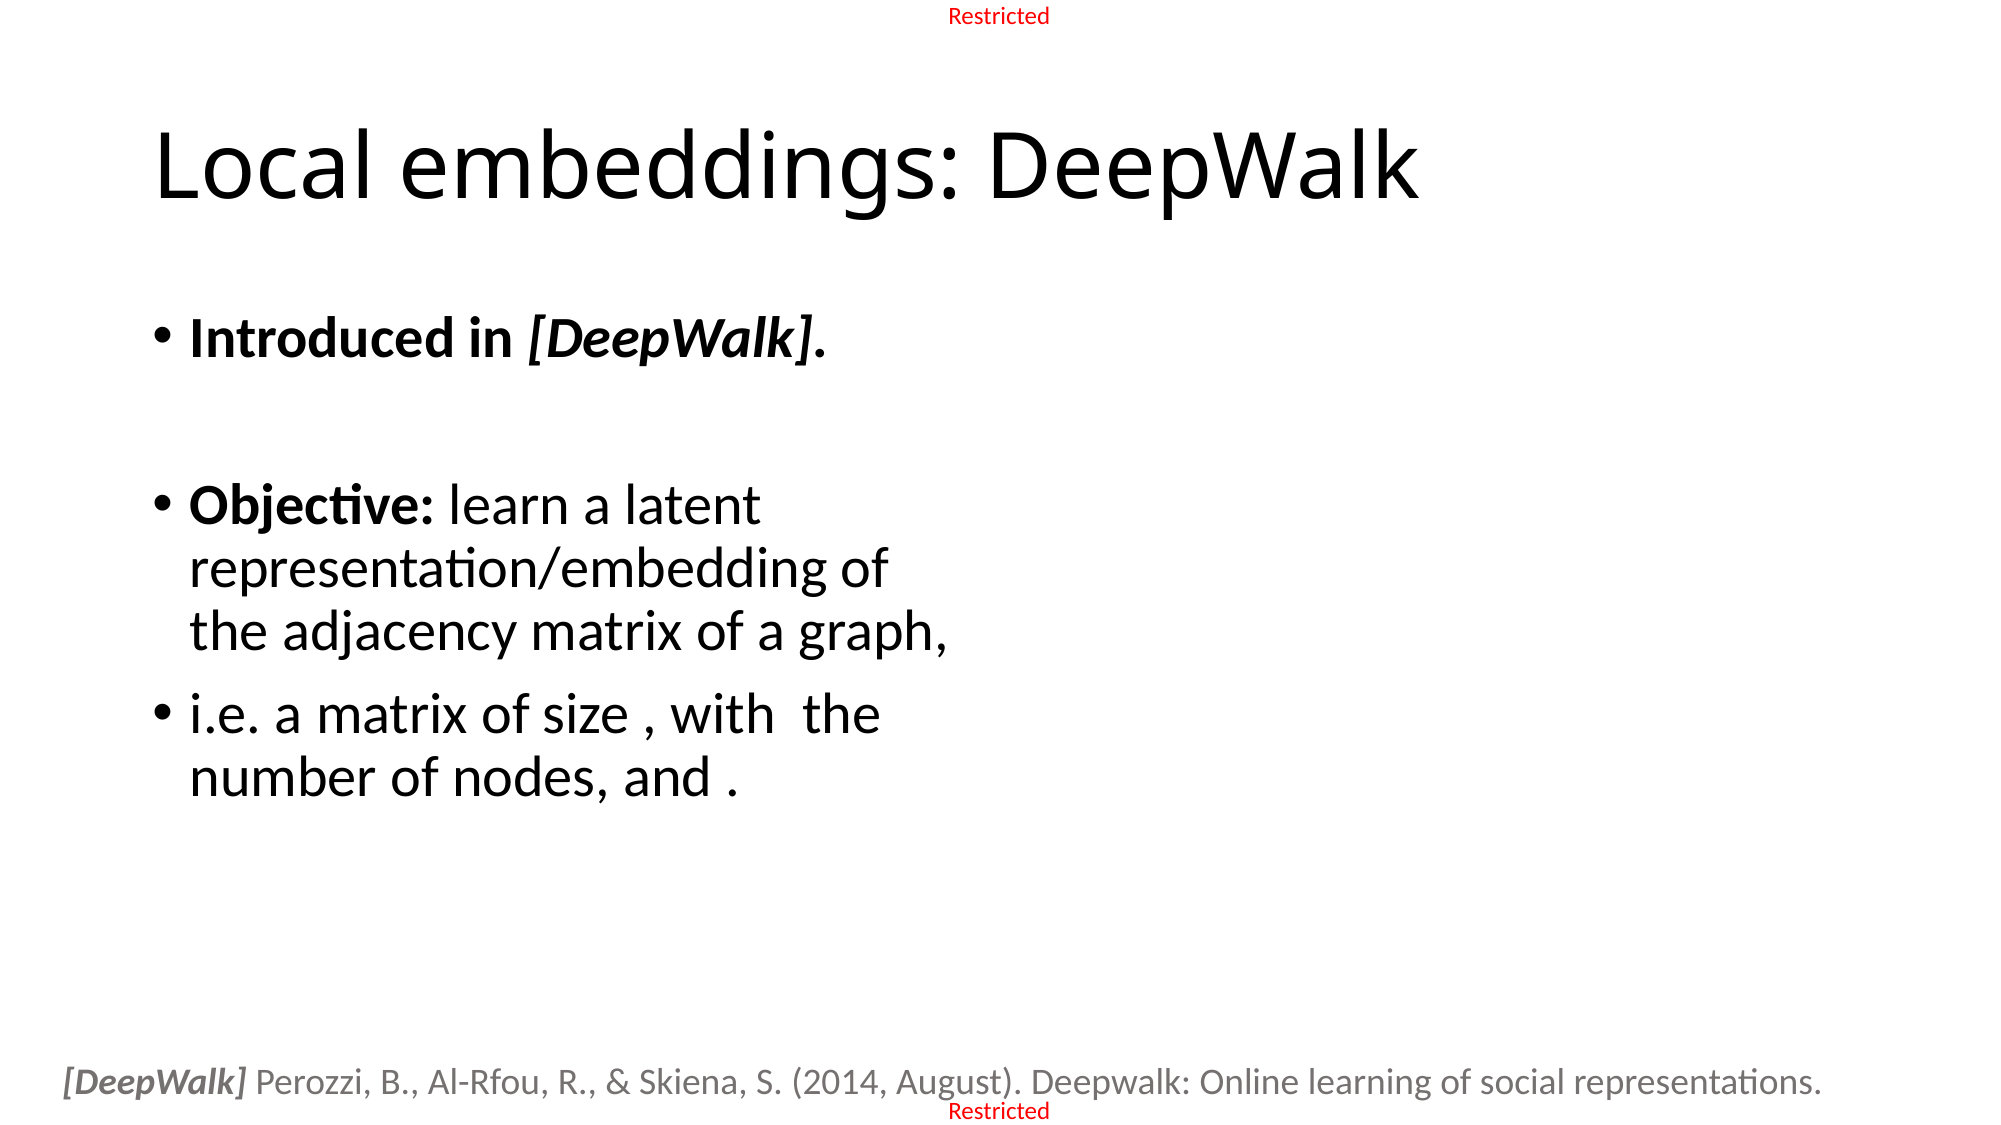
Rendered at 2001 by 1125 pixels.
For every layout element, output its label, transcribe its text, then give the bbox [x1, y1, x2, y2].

text_box [DeepWalk] Perozzi, B., Al-Rfou, R., & Skiena, S. (2014, August). Deepwalk: Online learning of social representations. [47, 1049, 1978, 1110]
title Local embeddings: DeepWalk [137, 59, 1863, 278]
